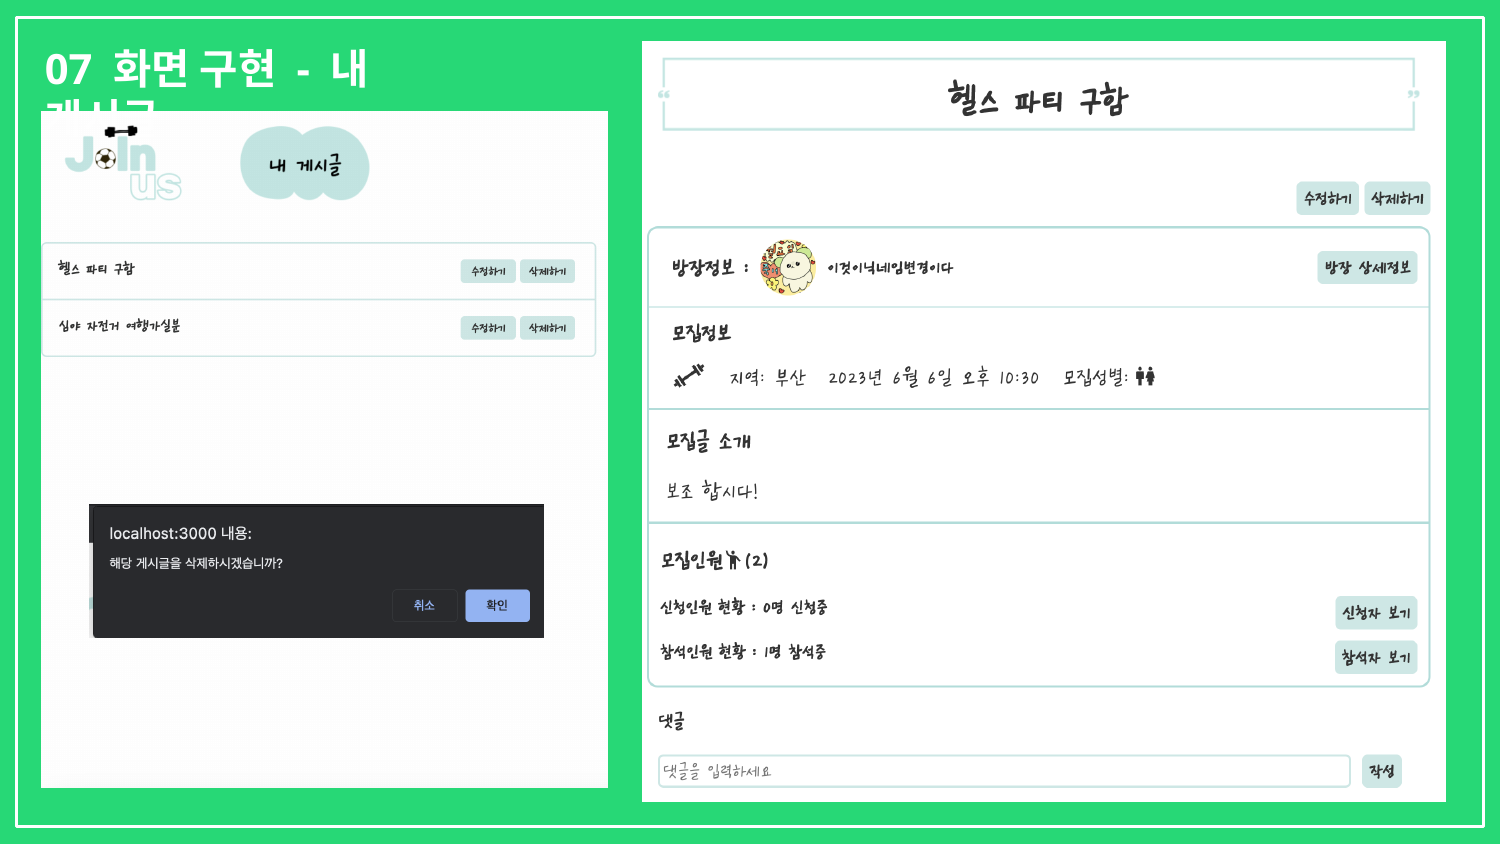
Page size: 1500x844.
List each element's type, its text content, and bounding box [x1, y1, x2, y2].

title 07 화면 구현 - 내 게시글 [29, 27, 438, 112]
picture [41, 110, 609, 788]
picture [642, 41, 1447, 802]
